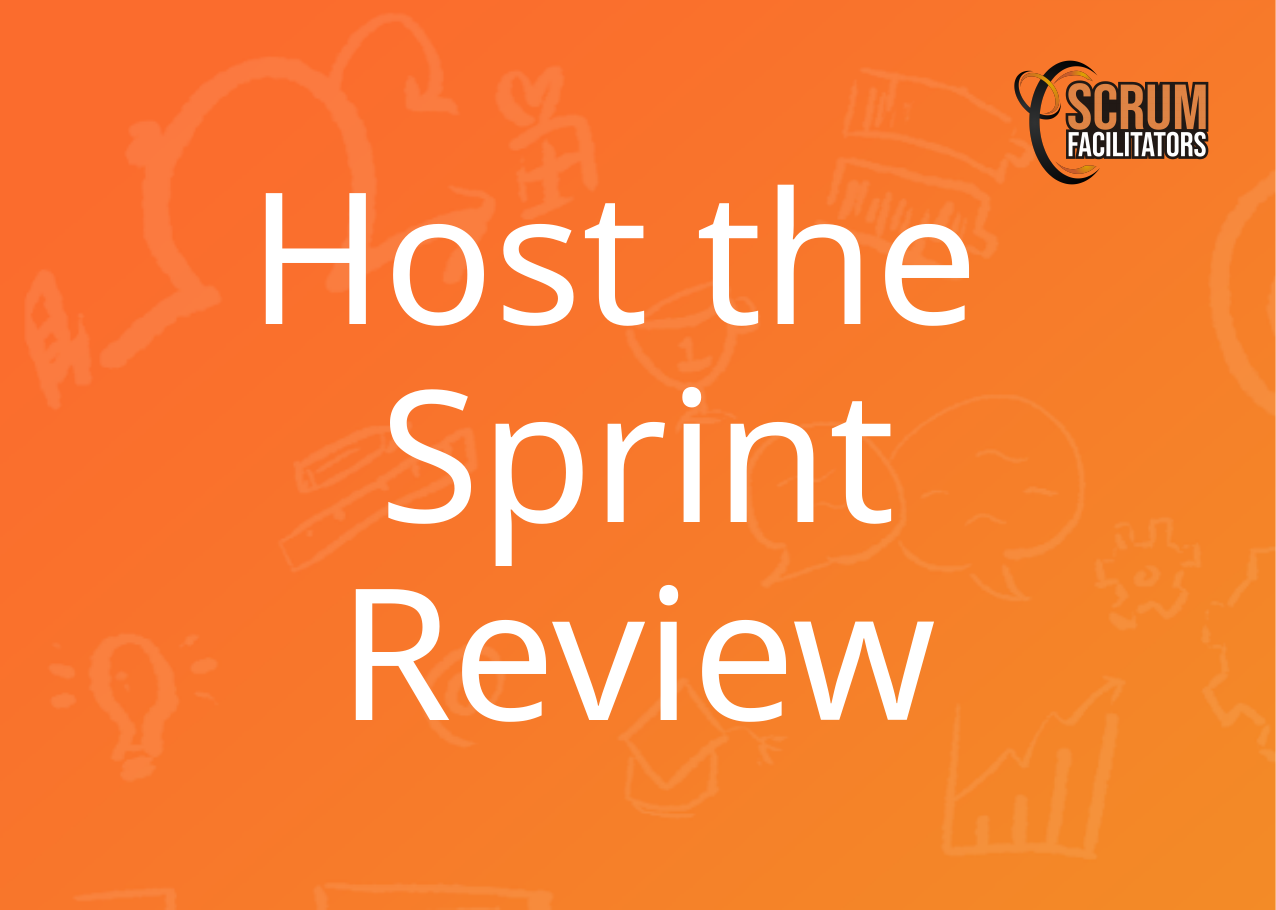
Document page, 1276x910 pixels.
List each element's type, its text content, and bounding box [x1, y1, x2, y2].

list Host the Sprint Review [132, 291, 1143, 618]
picture [0, 0, 1276, 910]
